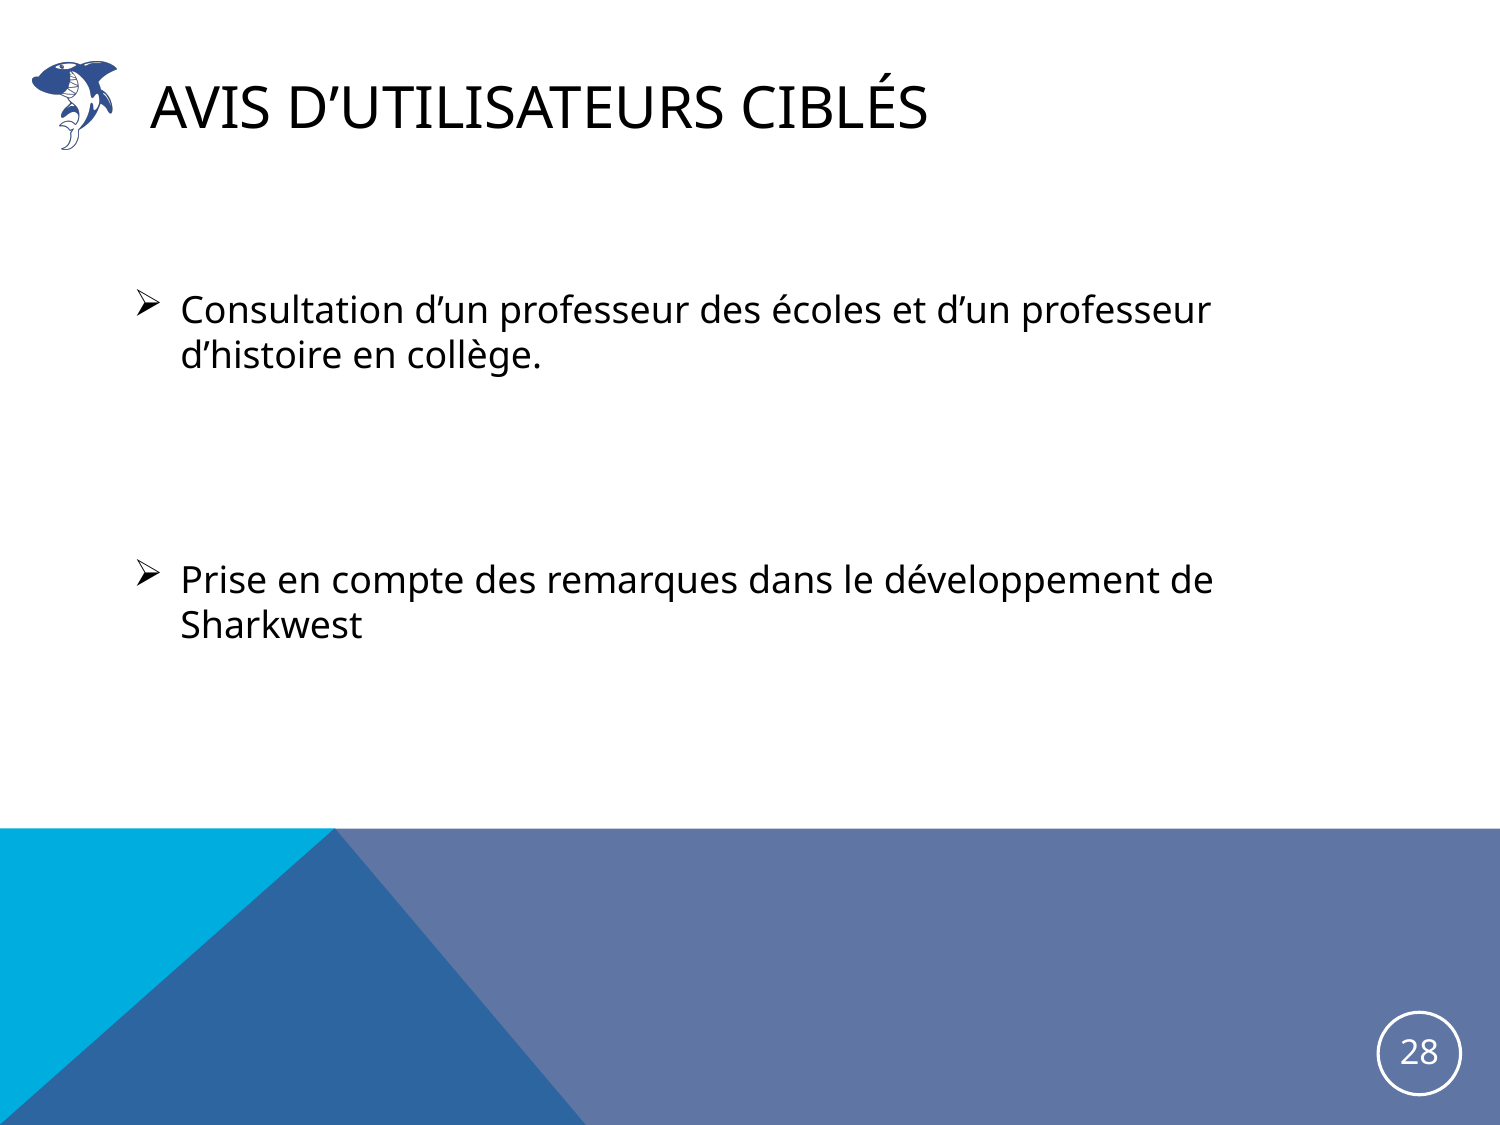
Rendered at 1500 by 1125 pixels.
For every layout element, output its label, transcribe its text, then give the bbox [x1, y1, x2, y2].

picture [30, 61, 120, 151]
slide_number 28 [1376, 1010, 1463, 1097]
text_box Consultation d’un professeur des écoles et d’un professeur d’histoire en collège. Prise en compte des remarques dans le développement de Sharkwest [118, 278, 1322, 653]
title AVIS D’UTILISATEURS CIBLÉS [135, 60, 1369, 150]
